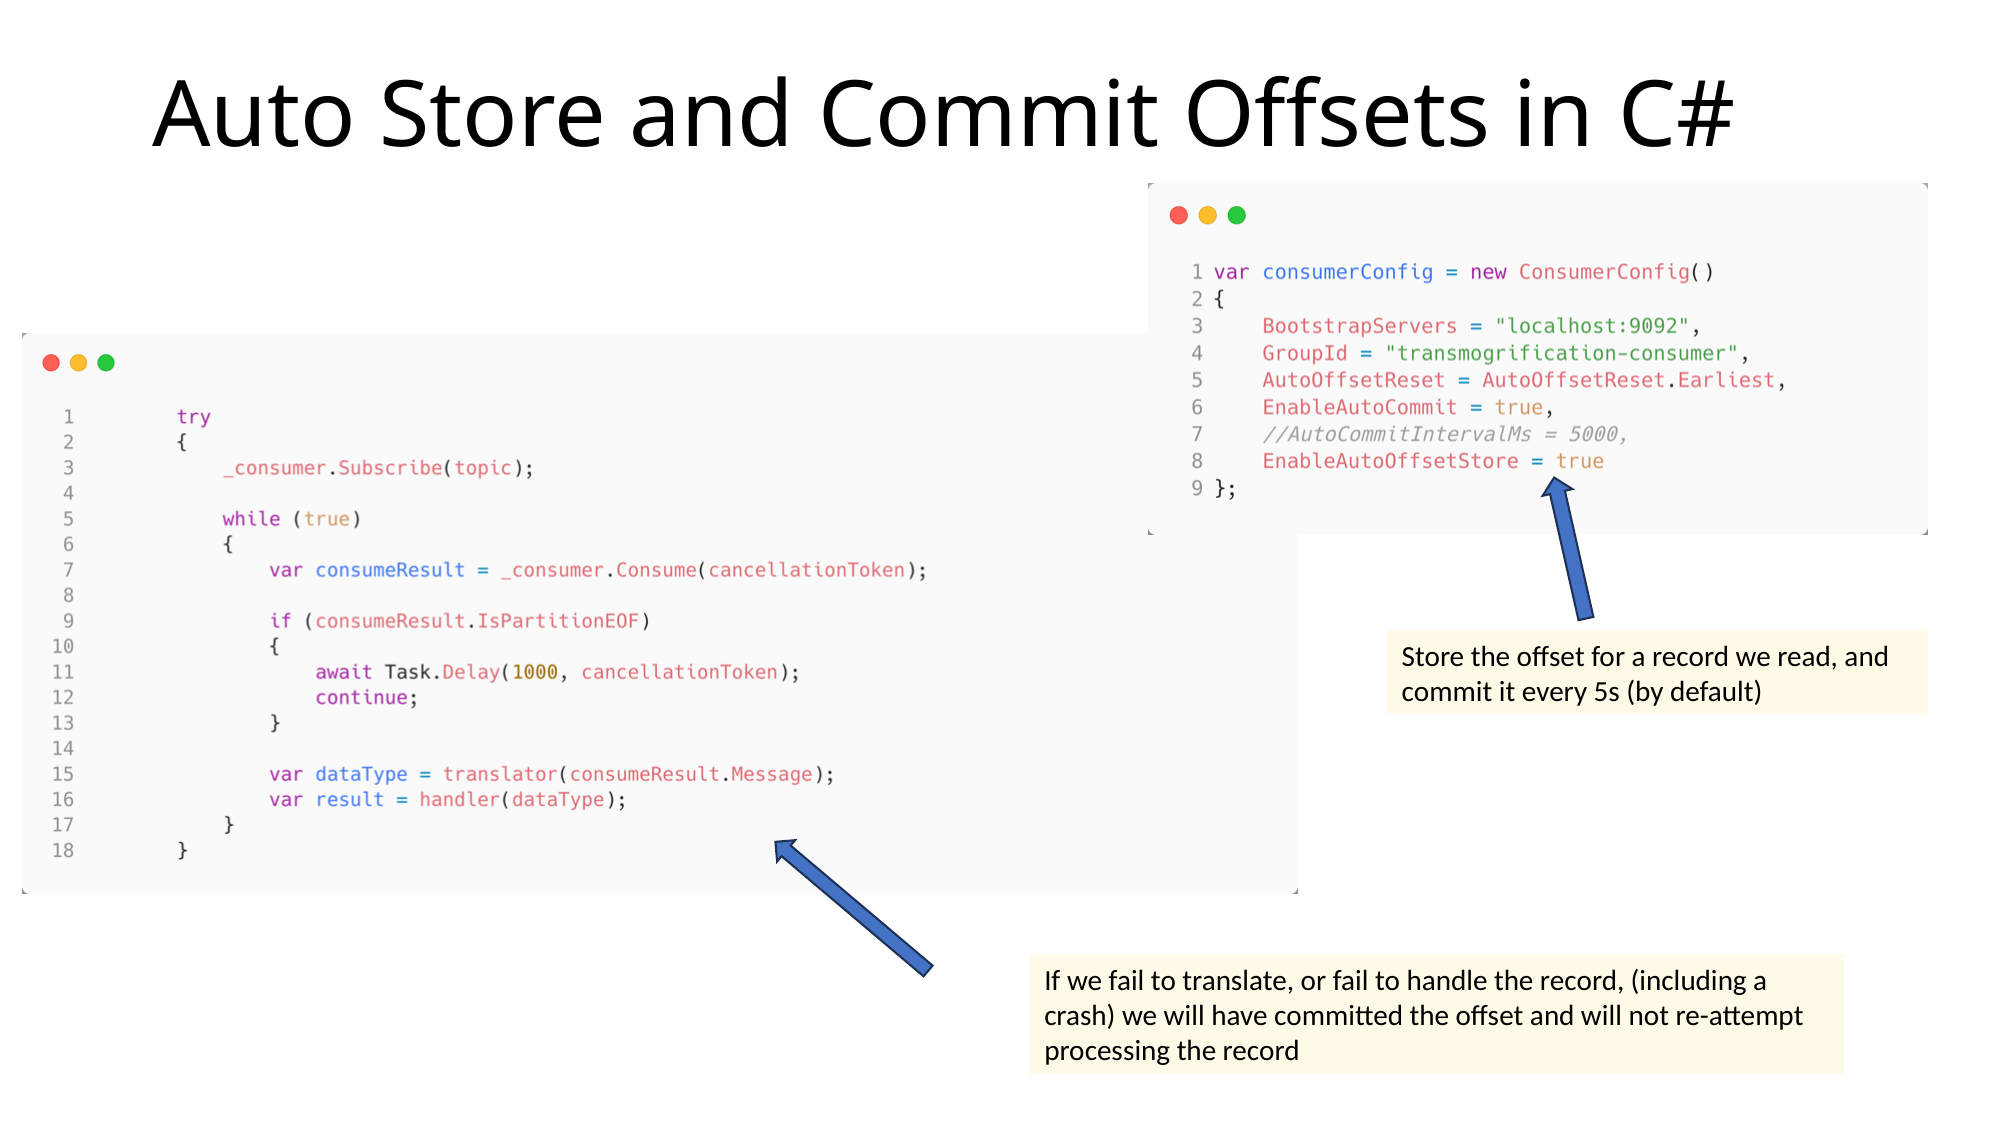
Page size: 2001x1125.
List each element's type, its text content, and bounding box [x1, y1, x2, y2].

text_box [1558, 535, 1595, 622]
text_box Auto Store and Commit Offsets in C# [137, 59, 1863, 278]
picture [22, 183, 1929, 894]
text_box [824, 894, 935, 978]
text_box Store the offset for a record we read, and commit it every 5s (by default) [1386, 629, 1928, 715]
text_box If we fail to translate, or fail to handle the record, (including a crash) we will have committed the offset and will not re-attempt processing the record [1029, 954, 1844, 1074]
